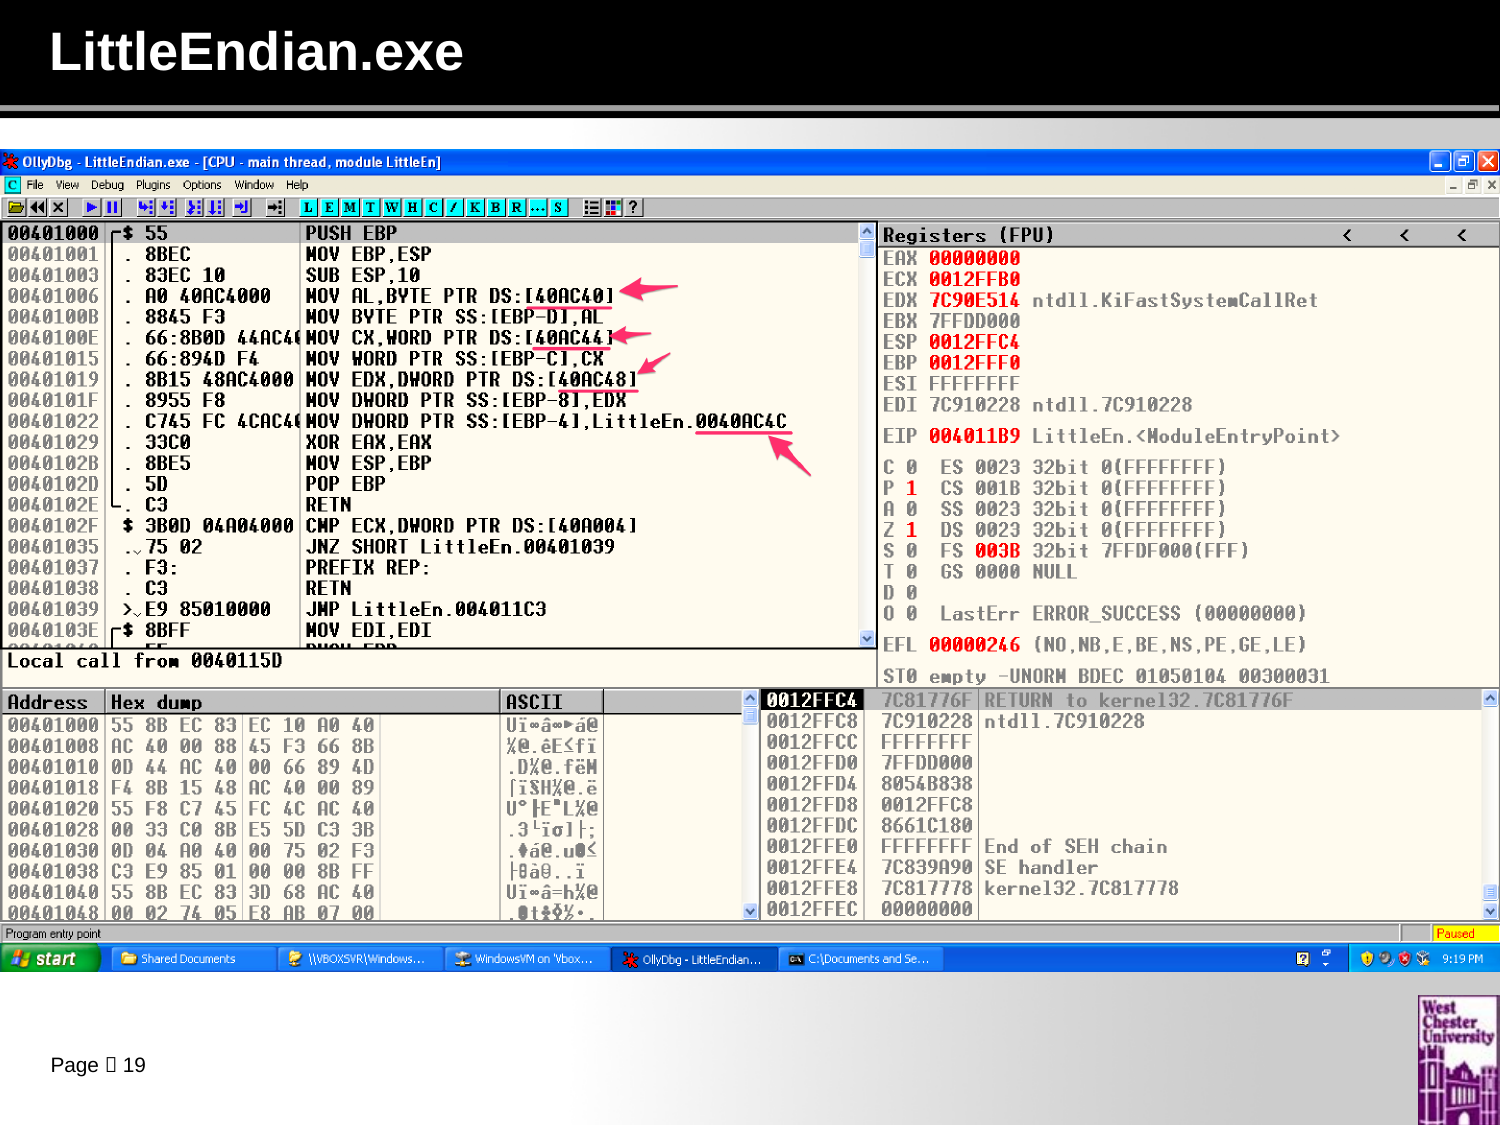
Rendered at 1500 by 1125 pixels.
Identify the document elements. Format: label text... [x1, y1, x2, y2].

picture [0, 0, 1500, 1125]
title LittleEndian.exe [49, 16, 1447, 123]
